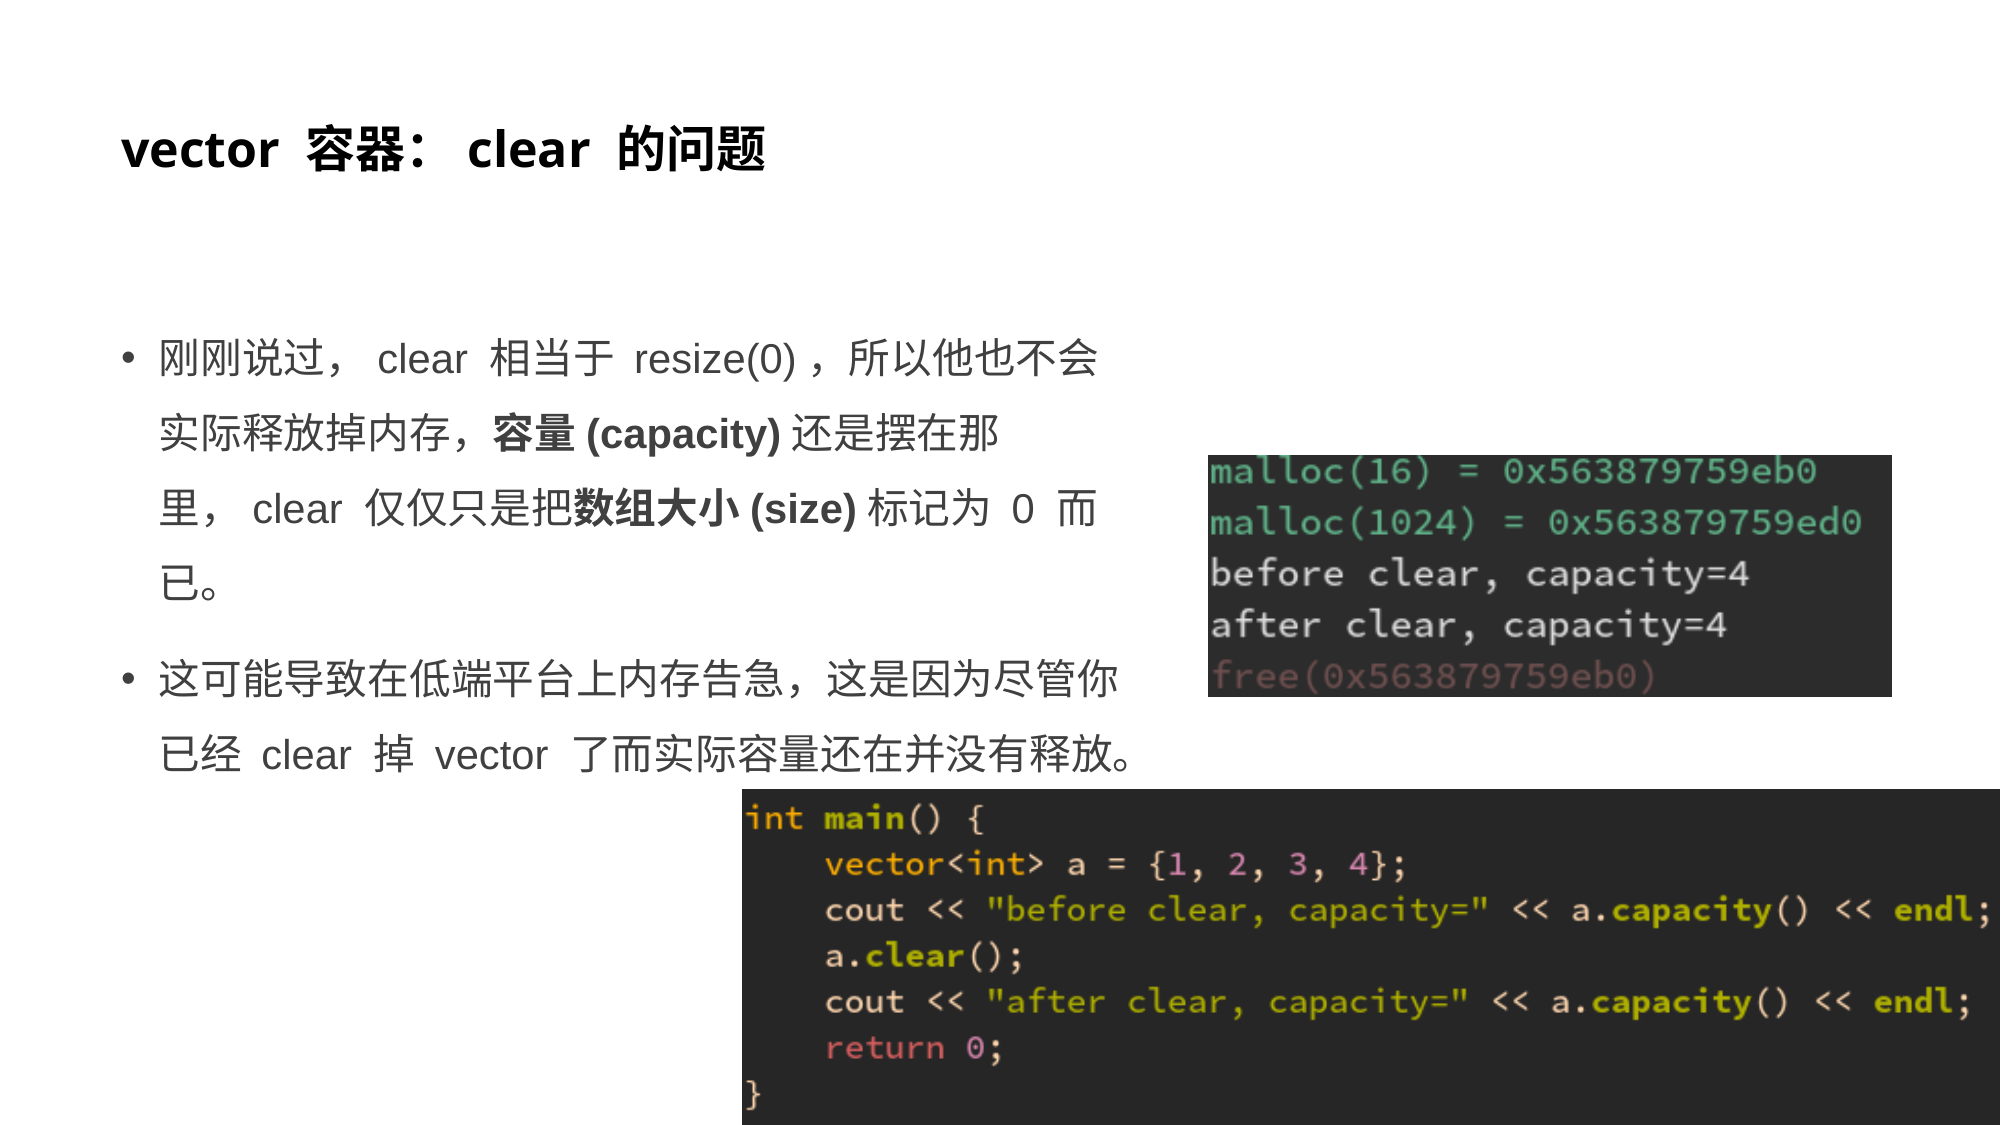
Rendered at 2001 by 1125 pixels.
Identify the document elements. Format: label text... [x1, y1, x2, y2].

picture [1208, 455, 1892, 697]
title vector 容器：clear 的问题 [106, 42, 1832, 260]
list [742, 789, 2000, 1125]
list 刚刚说过，clear 相当于 resize(0)，所以他也不会实际释放掉内存，容量(capacity)还是摆在那里，clear 仅仅只是把数组大小(size)标记为 0 而已。 这可能导致在低端平台上内存告急，这是因为尽管你已经 clear 掉 vector 了而实际容量还在并没有释放。 [106, 299, 1153, 1014]
